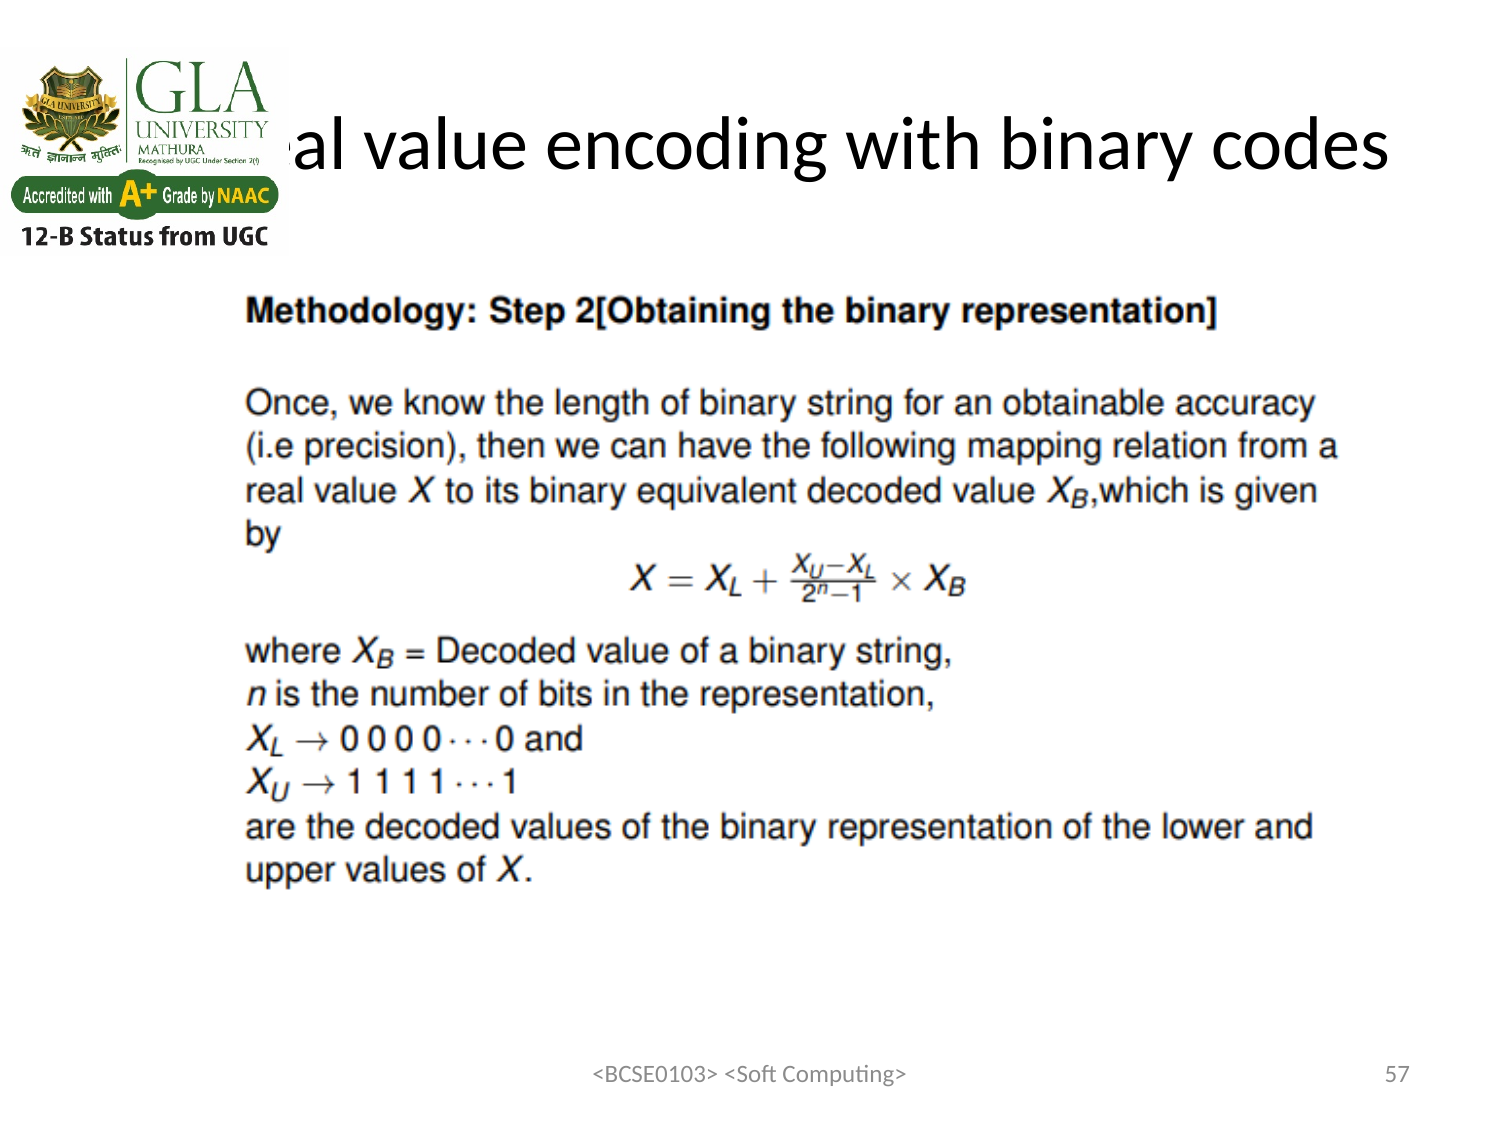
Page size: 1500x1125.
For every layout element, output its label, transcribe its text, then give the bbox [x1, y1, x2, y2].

title Real value encoding with binary codes [75, 45, 1425, 233]
picture [0, 47, 290, 256]
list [229, 278, 1363, 918]
footer <BCSE0103> <Soft Computing> [512, 1042, 988, 1103]
slide_number 57 [1074, 1042, 1425, 1103]
